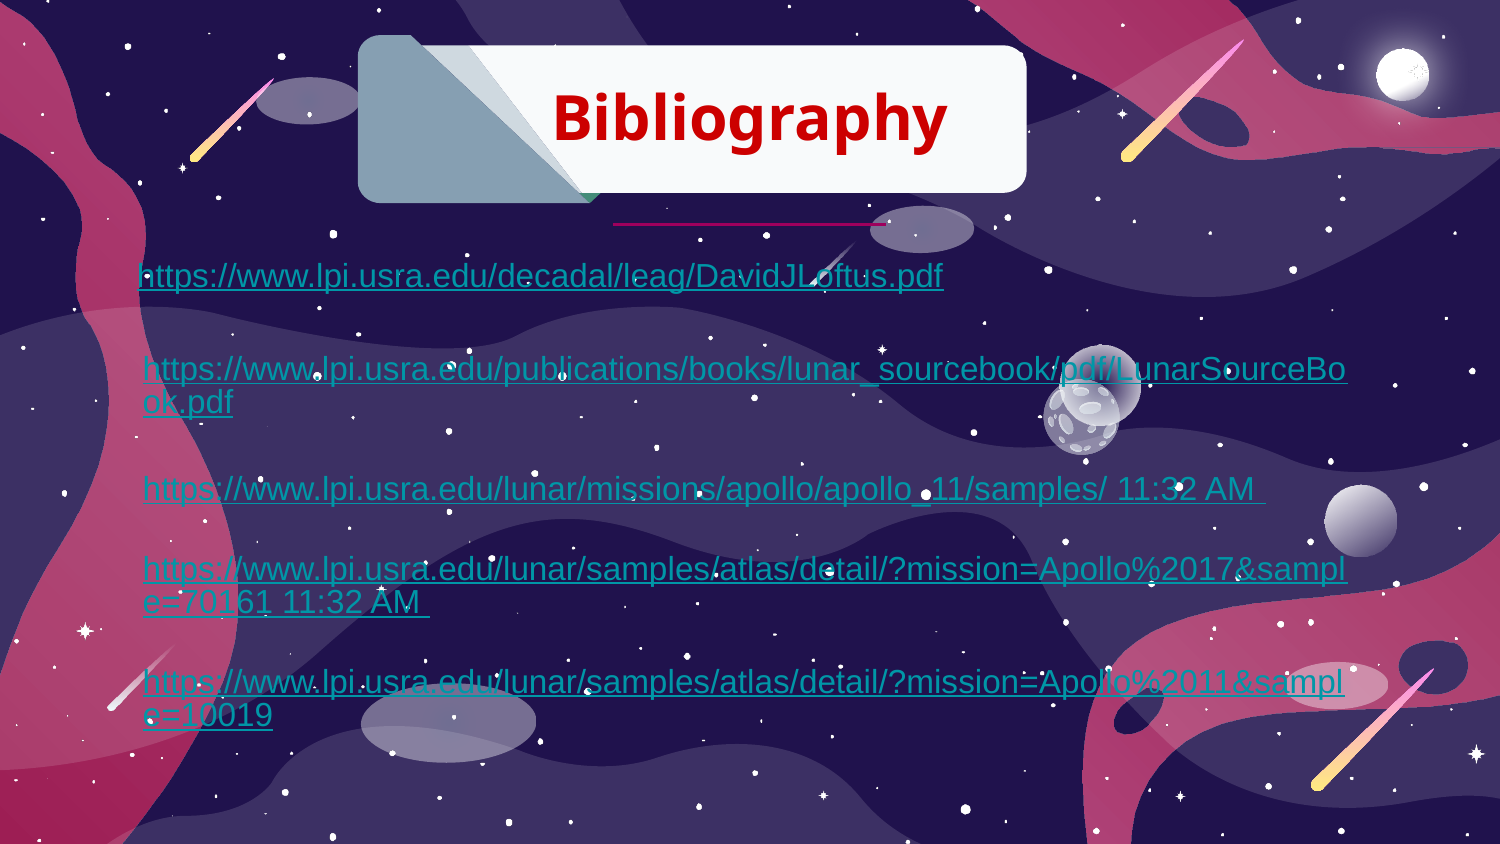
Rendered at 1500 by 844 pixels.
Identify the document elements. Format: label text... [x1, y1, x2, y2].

text_box https://www.lpi.usra.edu/decadal/leag/DavidJLoftus.pdf [0, 238, 1197, 343]
text_box https://www.lpi.usra.edu/lunar/missions/apollo/apollo_11/samples/ 11:32 AM https://www.lpi.usra.edu/lunar/samples/atlas/detail/?mission=Apollo%2017&sample=70161 11:32 AM https://www.lpi.usra.edu/lunar/samples/atlas/detail/?mission=Apollo%2011&sample=10019 [127, 452, 1372, 694]
text_box https://www.lpi.usra.edu/publications/books/lunar_sourcebook/pdf/LunarSourceBook.pdf [127, 332, 1373, 453]
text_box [357, 34, 1027, 204]
picture [14, 0, 1486, 844]
